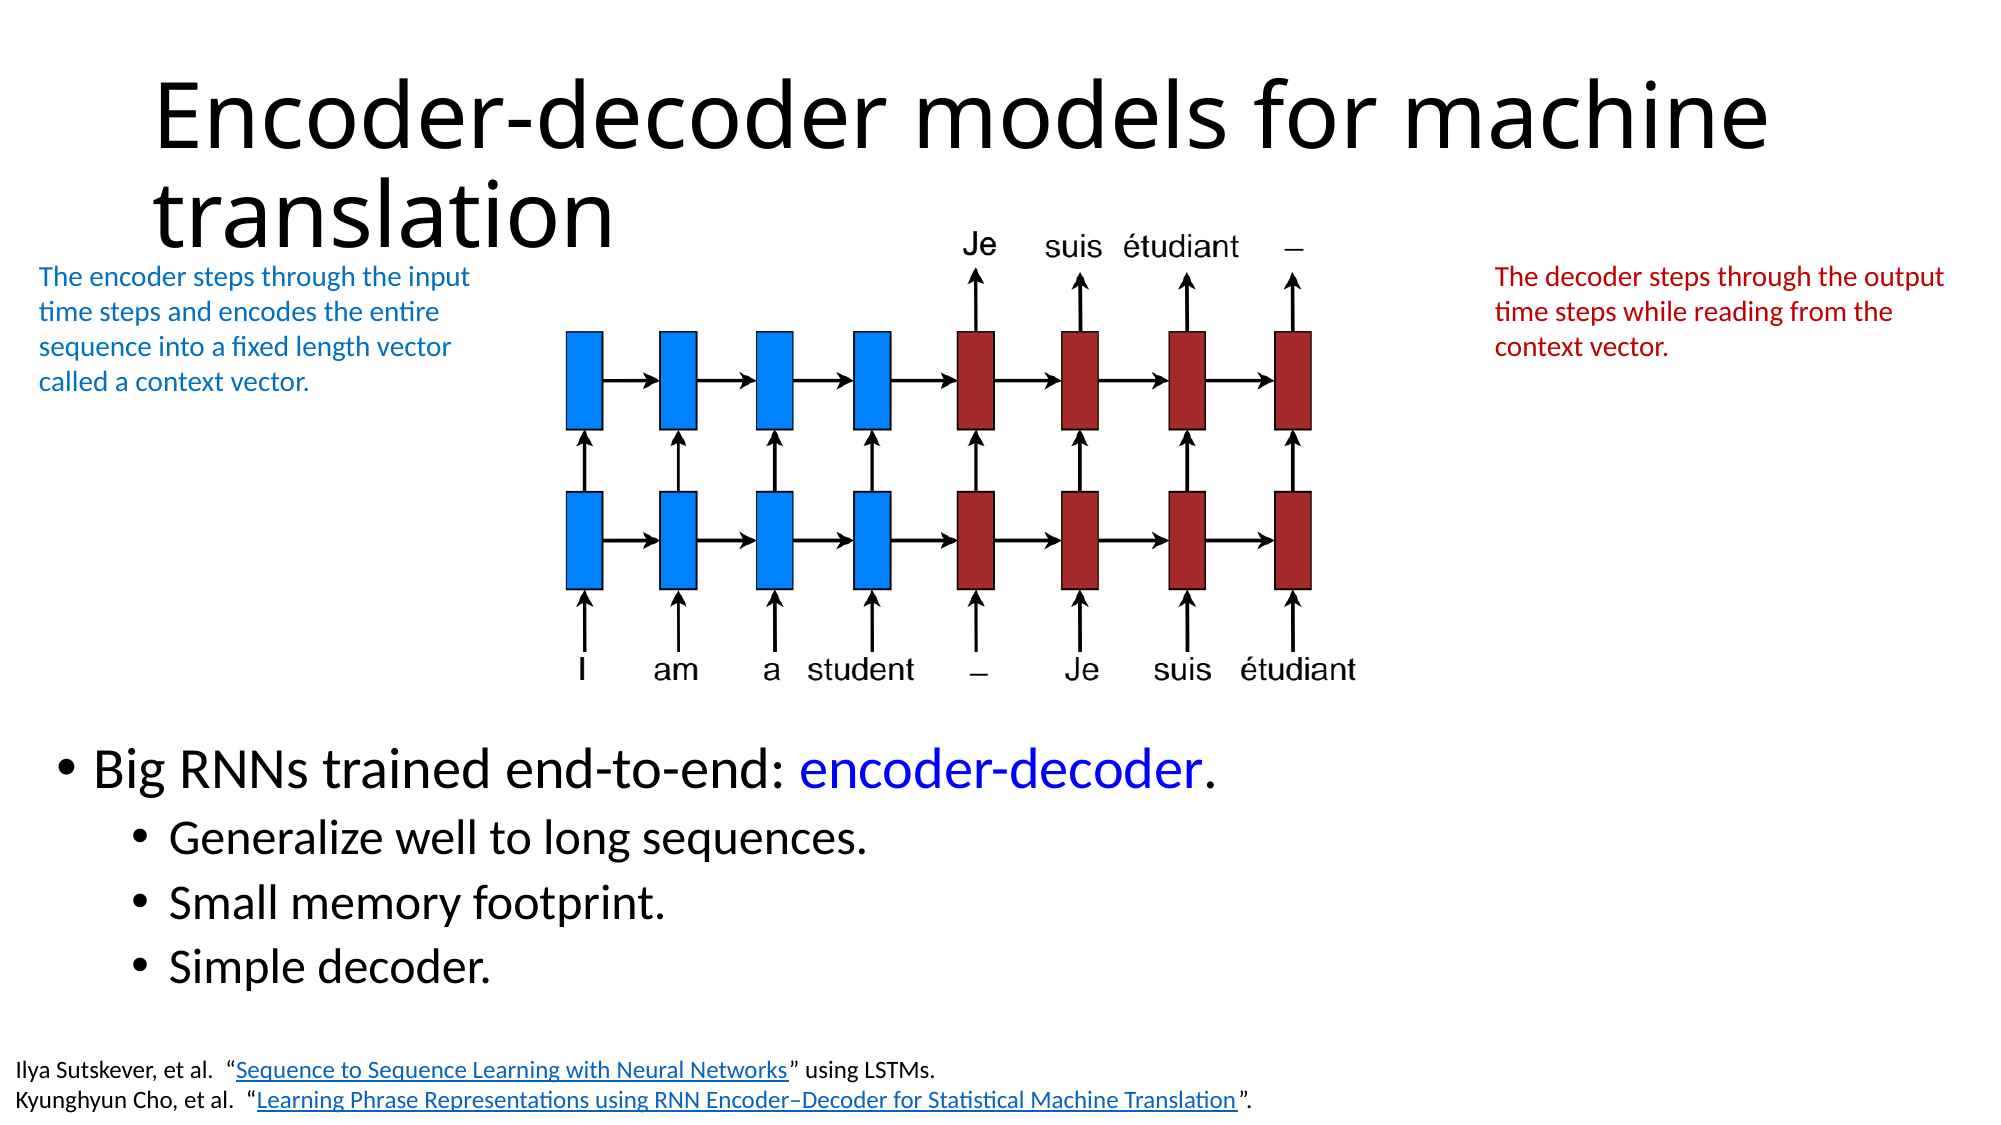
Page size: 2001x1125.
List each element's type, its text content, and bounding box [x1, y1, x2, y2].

text_box The decoder steps through the output time steps while reading from the context vector. [1479, 249, 2000, 370]
title Encoder-decoder models for machine translation [137, 59, 1863, 278]
picture [565, 220, 1395, 699]
text_box Ilya Sutskever, et al. “Sequence to Sequence Learning with Neural Networks” using LSTMs. Kyunghyun Cho, et al. “Learning Phrase Representations using RNN Encoder–Decoder for Statistical Machine Translation”. [0, 1046, 1554, 1121]
list Big RNNs trained end-to-end: encoder-decoder. Generalize well to long sequences. Small memory footprint. Simple decoder. [41, 730, 1863, 1014]
text_box The encoder steps through the input time steps and encodes the entire sequence into a fixed length vector called a context vector. [0, 249, 530, 405]
